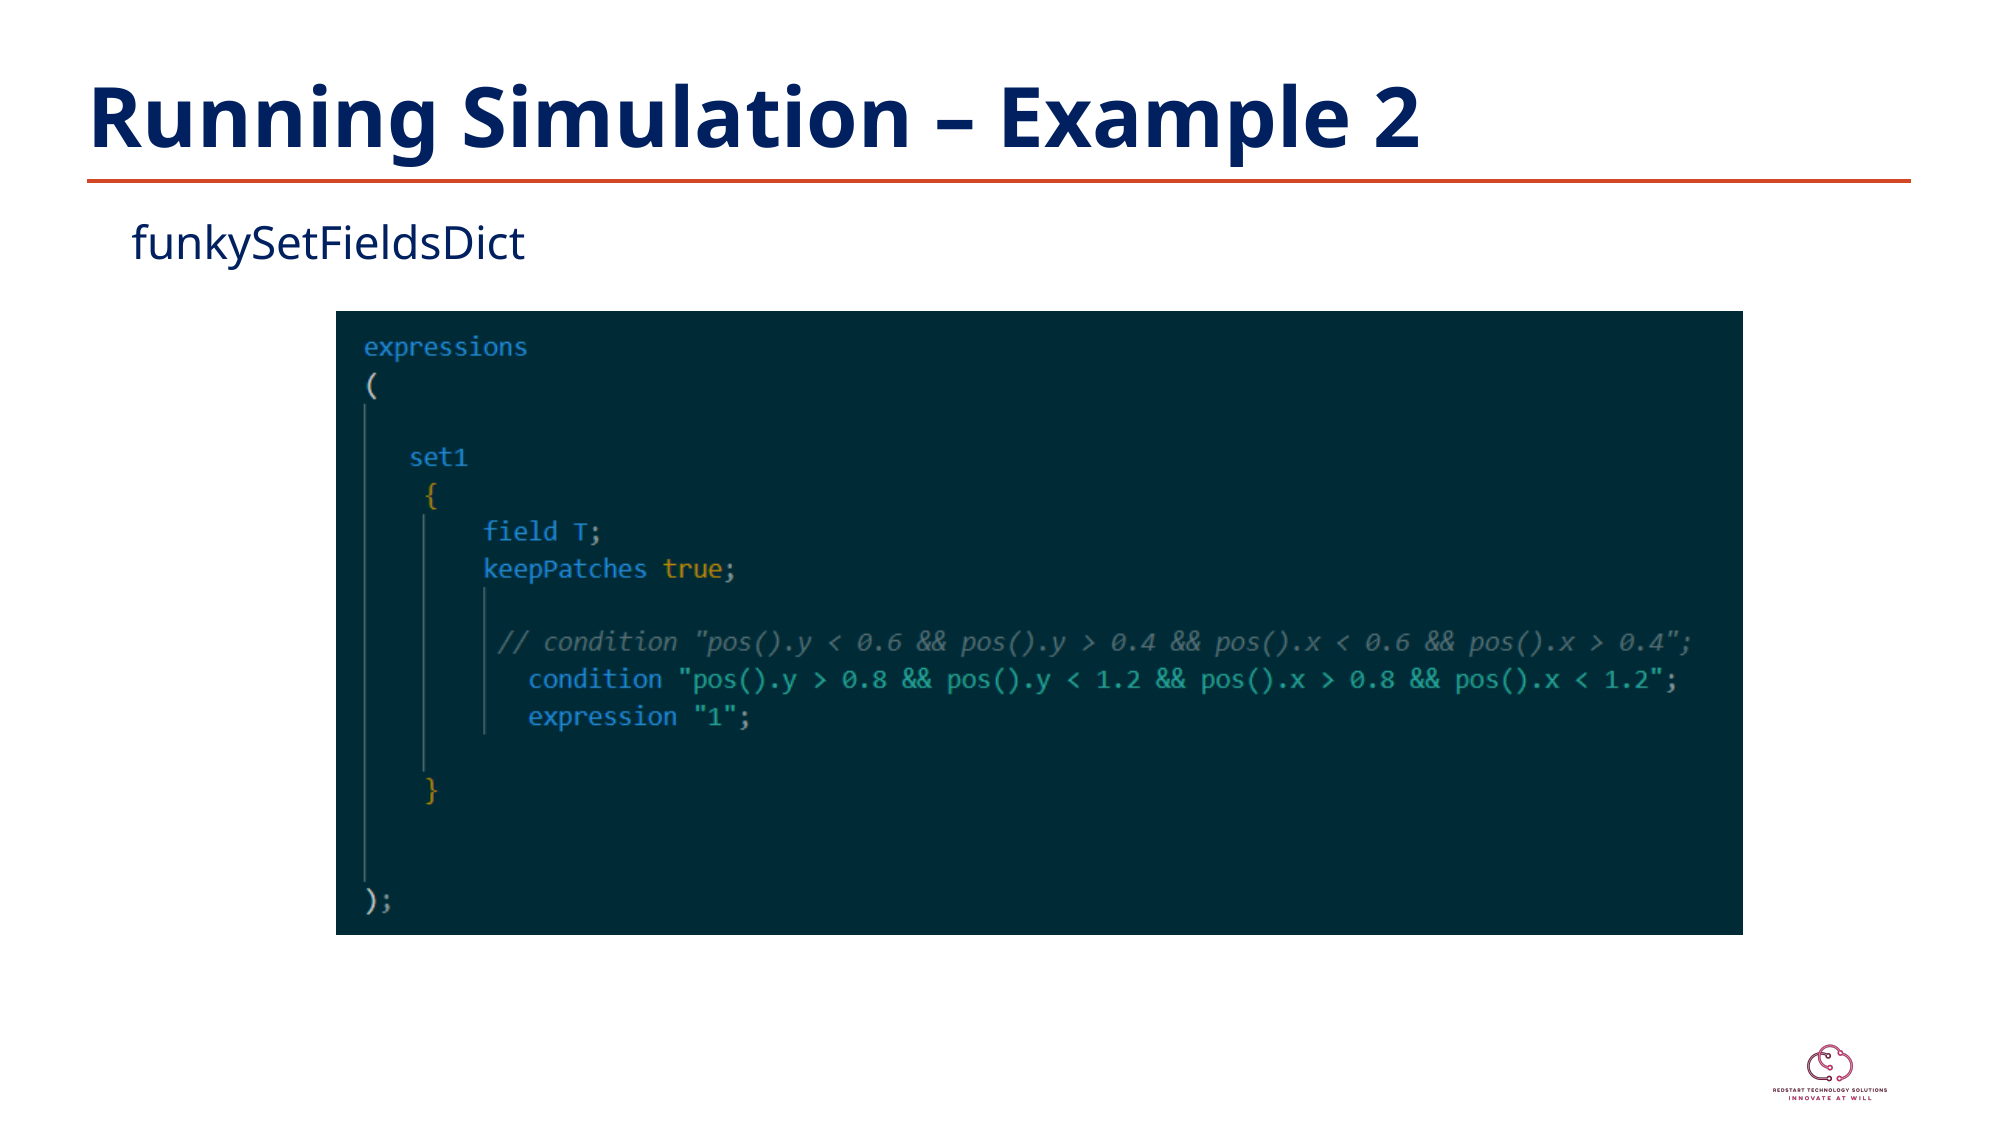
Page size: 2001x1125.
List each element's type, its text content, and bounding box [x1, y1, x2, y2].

picture [911, 668, 932, 688]
picture [1010, 631, 1020, 656]
picture [1307, 637, 1321, 650]
picture [592, 536, 599, 545]
picture [575, 631, 604, 650]
picture [560, 637, 573, 650]
picture [695, 674, 706, 694]
picture [770, 631, 780, 656]
picture [619, 564, 632, 577]
picture [1521, 670, 1527, 688]
picture [395, 343, 400, 361]
picture [1265, 631, 1275, 656]
picture [635, 712, 645, 725]
picture [978, 637, 991, 650]
picture [1396, 634, 1410, 650]
text_box funkySetFieldsDict [116, 206, 604, 277]
picture [425, 453, 430, 465]
picture [1669, 684, 1675, 692]
picture [1478, 637, 1484, 647]
picture [1367, 634, 1381, 650]
picture [903, 668, 913, 681]
picture [658, 675, 662, 687]
picture [1410, 668, 1440, 688]
picture [650, 637, 662, 650]
picture [623, 674, 627, 687]
picture [742, 674, 749, 693]
picture [658, 712, 669, 724]
picture [997, 673, 1003, 694]
picture [1650, 634, 1663, 650]
picture [1381, 671, 1395, 688]
picture [726, 573, 733, 582]
picture [648, 712, 658, 725]
picture [979, 674, 989, 688]
picture [490, 342, 504, 355]
picture [581, 668, 587, 687]
picture [515, 561, 557, 583]
picture [695, 564, 722, 577]
picture [425, 342, 452, 355]
picture [560, 675, 565, 687]
picture [503, 527, 510, 540]
picture [889, 636, 901, 650]
picture [950, 674, 961, 694]
picture [742, 721, 748, 730]
picture [757, 631, 767, 656]
picture [624, 718, 630, 725]
picture [1532, 631, 1542, 656]
picture [1681, 646, 1688, 655]
picture [473, 342, 478, 355]
picture [1506, 686, 1511, 694]
picture [640, 674, 654, 687]
picture [1470, 637, 1481, 656]
picture [708, 637, 734, 656]
picture [606, 718, 616, 725]
picture [550, 674, 557, 687]
picture [1561, 637, 1575, 650]
picture [1637, 684, 1647, 688]
picture [498, 633, 512, 653]
picture [1637, 671, 1647, 683]
picture [1577, 676, 1587, 688]
picture [875, 671, 887, 688]
picture [505, 342, 512, 355]
picture [858, 634, 872, 650]
picture [380, 342, 392, 355]
picture [1233, 676, 1244, 686]
picture [426, 778, 437, 804]
picture [368, 888, 376, 914]
picture [533, 521, 542, 540]
picture [1249, 675, 1253, 687]
title Running Simulation – Example 2 [72, 67, 1883, 173]
picture [575, 712, 587, 725]
picture [1592, 636, 1602, 650]
picture [1267, 671, 1272, 691]
picture [843, 671, 857, 688]
picture [995, 637, 1004, 650]
picture [560, 564, 571, 577]
picture [589, 565, 595, 577]
picture [1172, 631, 1200, 650]
picture [1292, 674, 1304, 688]
picture [1607, 671, 1618, 688]
picture [672, 712, 676, 724]
picture [530, 674, 539, 687]
picture [383, 904, 390, 913]
picture [1099, 671, 1110, 688]
picture [787, 674, 797, 692]
picture [516, 342, 526, 355]
picture [431, 452, 438, 459]
picture [401, 342, 408, 355]
picture [1456, 674, 1469, 694]
picture [456, 342, 467, 354]
picture [442, 448, 449, 465]
picture [1070, 675, 1079, 688]
picture [662, 559, 692, 577]
picture [1278, 631, 1287, 656]
picture [606, 637, 615, 650]
picture [593, 674, 598, 687]
picture [560, 712, 568, 731]
picture [459, 449, 463, 465]
picture [1113, 634, 1126, 650]
picture [904, 681, 911, 688]
picture [1426, 631, 1454, 650]
picture [740, 637, 750, 650]
picture [729, 637, 737, 647]
picture [725, 674, 736, 686]
picture [635, 564, 646, 577]
picture [589, 712, 594, 723]
picture [709, 674, 722, 686]
picture [1203, 674, 1211, 694]
picture [1249, 637, 1258, 650]
picture [1506, 668, 1511, 676]
picture [545, 712, 557, 725]
picture [1129, 671, 1140, 688]
picture [1519, 634, 1526, 655]
picture [1142, 634, 1155, 650]
picture [711, 708, 722, 725]
picture [1024, 631, 1034, 656]
picture [807, 637, 812, 646]
picture [544, 521, 556, 540]
picture [606, 670, 615, 687]
picture [964, 674, 976, 688]
picture [574, 675, 579, 687]
picture [529, 712, 534, 724]
picture [514, 631, 529, 653]
picture [1085, 636, 1095, 649]
picture [1038, 674, 1048, 694]
picture [1217, 674, 1227, 688]
picture [1338, 636, 1349, 650]
picture [364, 342, 377, 355]
picture [568, 712, 572, 723]
picture [1011, 668, 1018, 694]
picture [605, 558, 616, 577]
picture [1472, 674, 1484, 688]
picture [1351, 671, 1365, 688]
picture [544, 675, 549, 687]
picture [1769, 1024, 1891, 1122]
picture [664, 637, 677, 650]
picture [484, 343, 489, 355]
picture [1547, 674, 1559, 688]
picture [515, 527, 528, 540]
picture [545, 637, 556, 650]
picture [499, 564, 512, 577]
picture [425, 483, 436, 509]
picture [1489, 674, 1498, 688]
picture [962, 637, 976, 656]
picture [1051, 637, 1065, 657]
picture [1621, 634, 1635, 650]
picture [698, 631, 708, 636]
picture [1324, 673, 1334, 683]
picture [1158, 668, 1186, 688]
picture [1237, 637, 1245, 647]
picture [830, 636, 841, 650]
picture [411, 342, 416, 355]
picture [621, 633, 632, 650]
picture [575, 560, 587, 577]
picture [637, 637, 646, 650]
picture [368, 373, 376, 399]
picture [1502, 637, 1512, 650]
picture [1208, 674, 1214, 686]
picture [797, 637, 807, 657]
picture [488, 521, 492, 540]
picture [1216, 637, 1242, 656]
picture [917, 631, 946, 650]
picture [758, 670, 764, 692]
picture [578, 524, 582, 539]
picture [485, 558, 496, 577]
picture [633, 676, 638, 687]
picture [1487, 637, 1500, 650]
